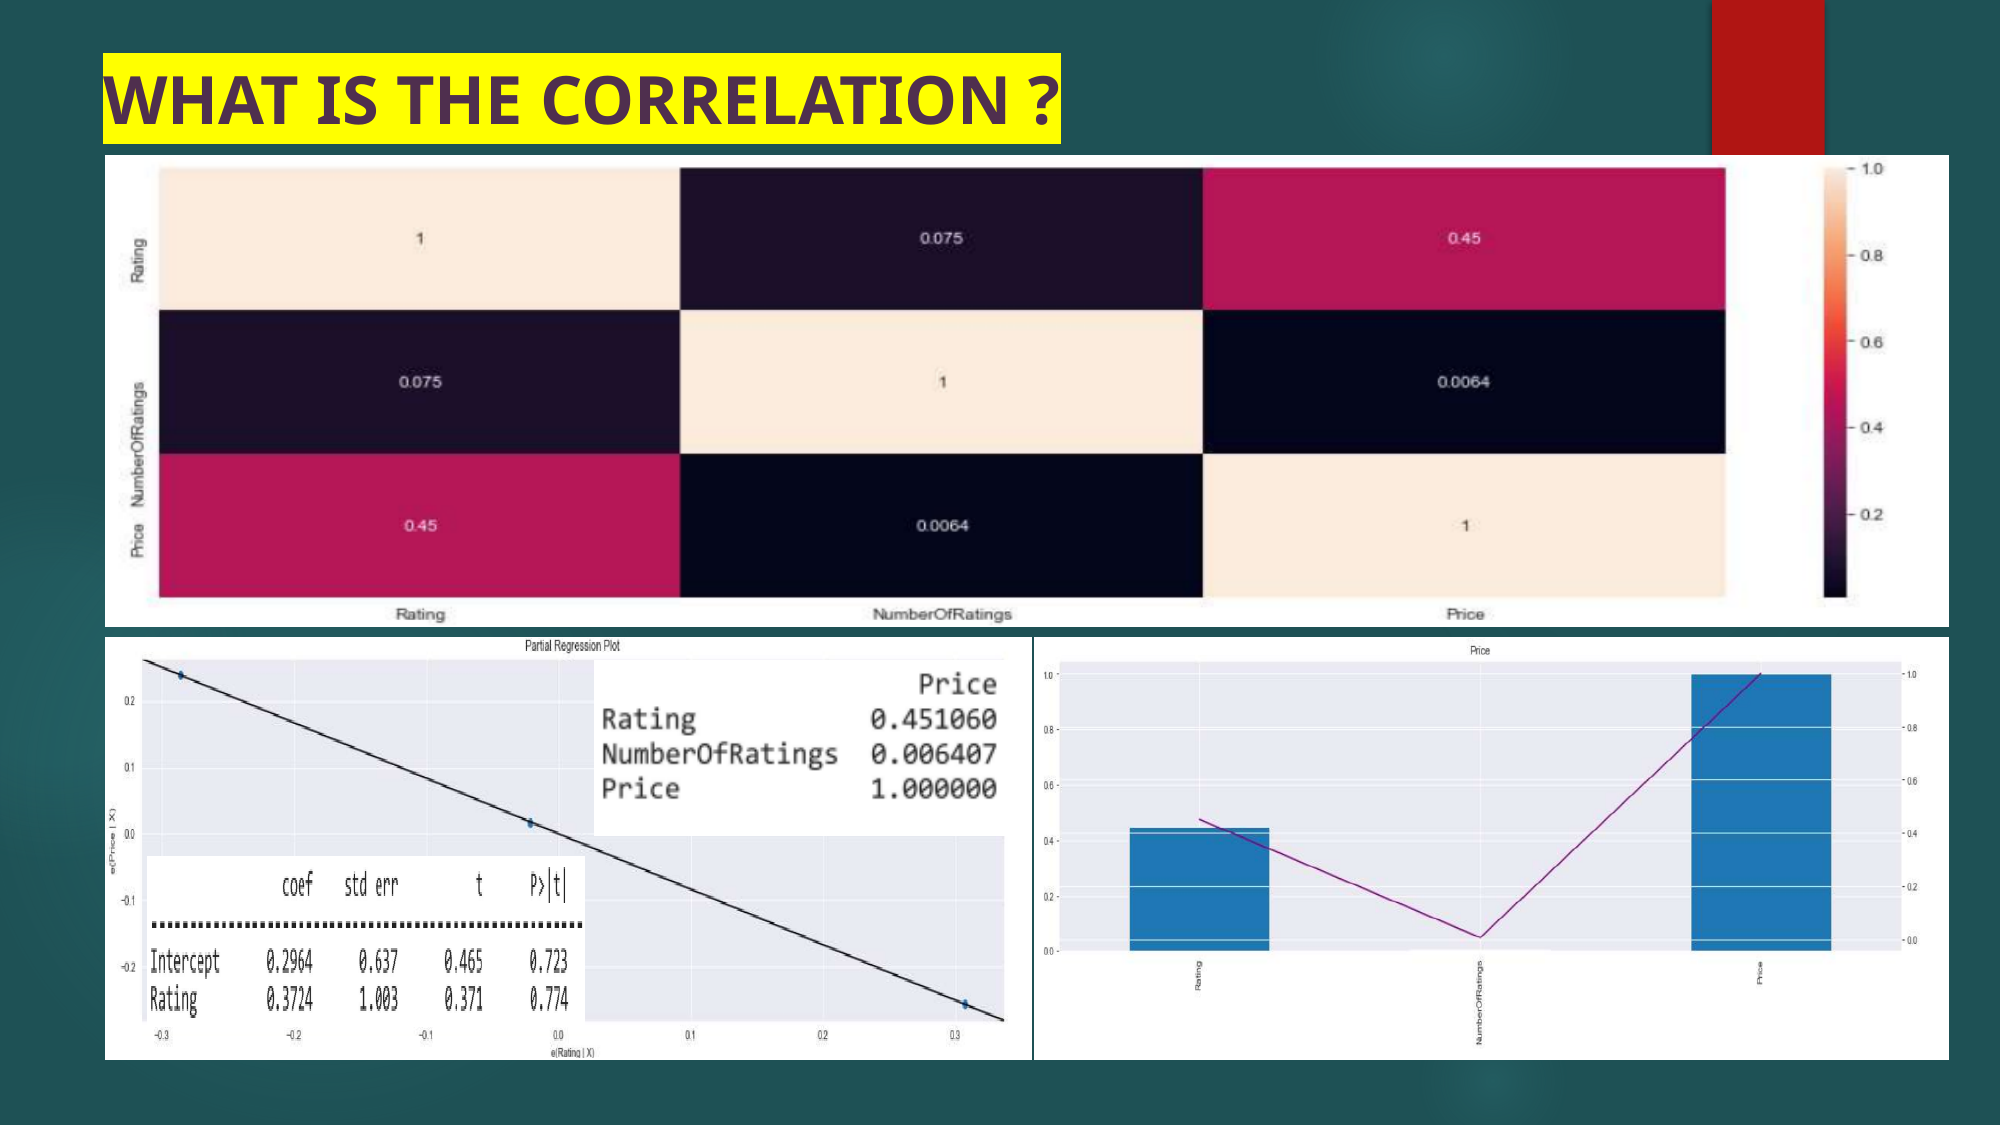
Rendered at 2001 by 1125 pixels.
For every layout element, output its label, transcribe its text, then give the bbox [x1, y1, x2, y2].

subtitle What is the correlation ? [88, 50, 1078, 201]
picture [0, 0, 1949, 1125]
picture [1034, 637, 1949, 1125]
